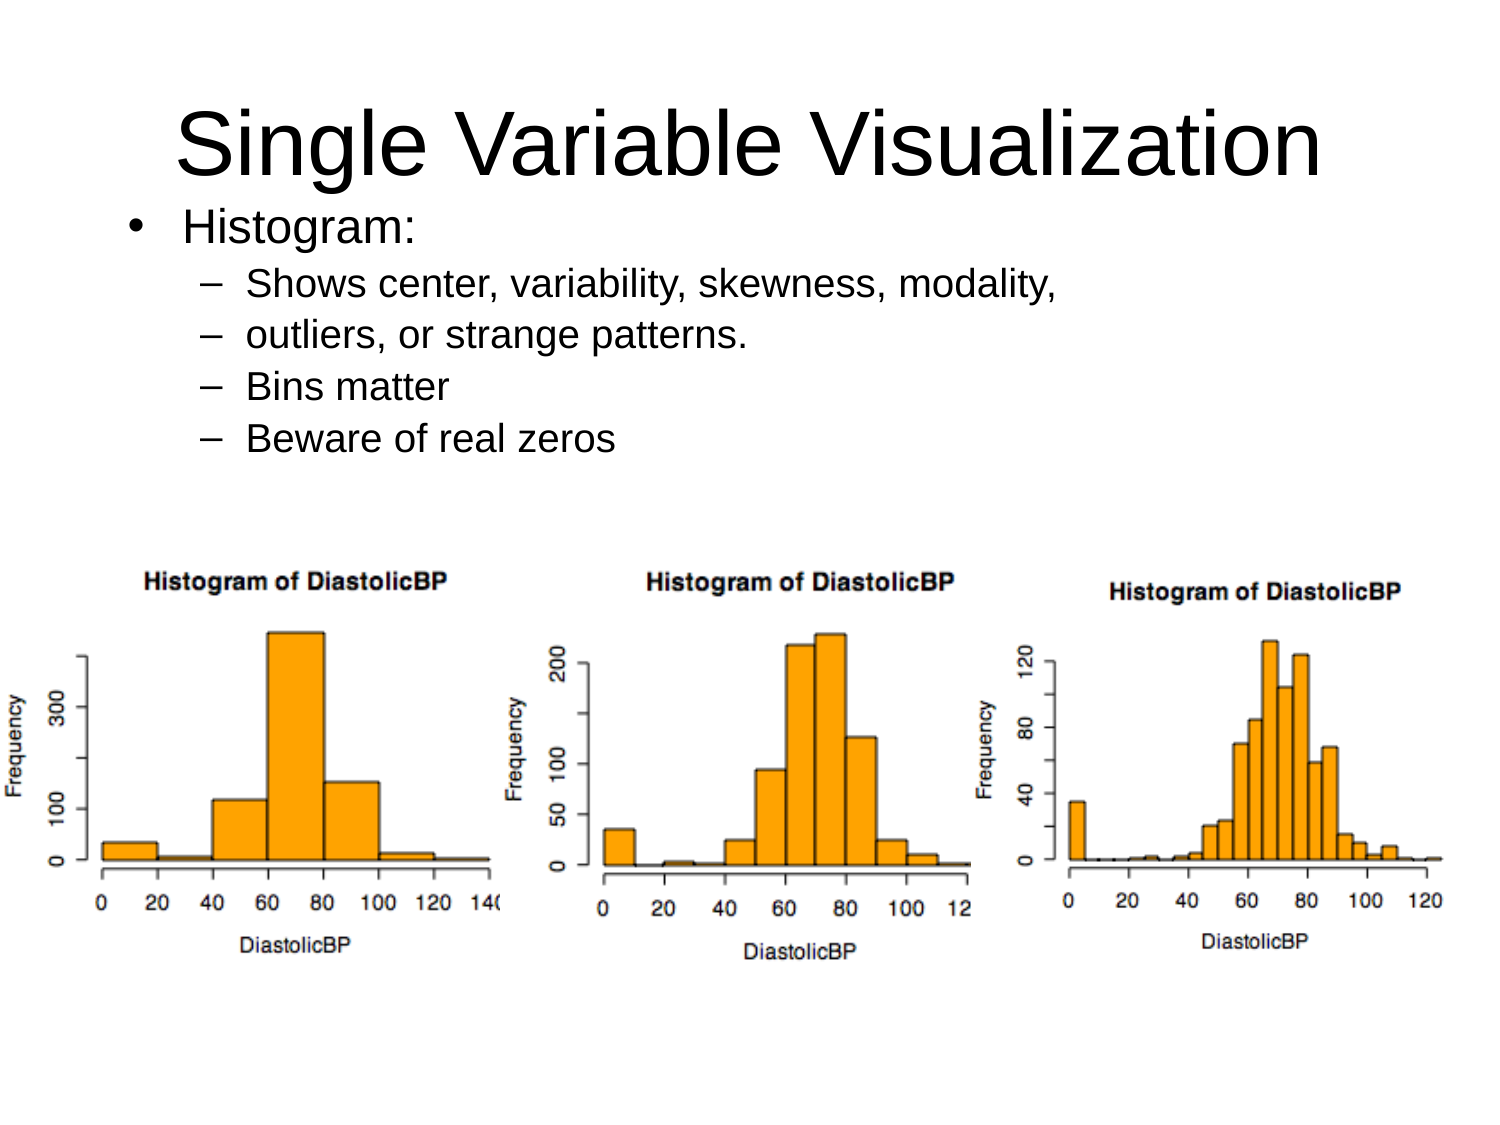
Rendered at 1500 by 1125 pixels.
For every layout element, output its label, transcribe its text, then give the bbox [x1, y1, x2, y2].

title Single Variable Visualization [75, 45, 1425, 233]
list Histogram: Shows center, variability, skewness, modality, outliers, or strange patterns. Bins matter Beware of real zeros [112, 194, 1388, 470]
picture [0, 537, 1500, 985]
